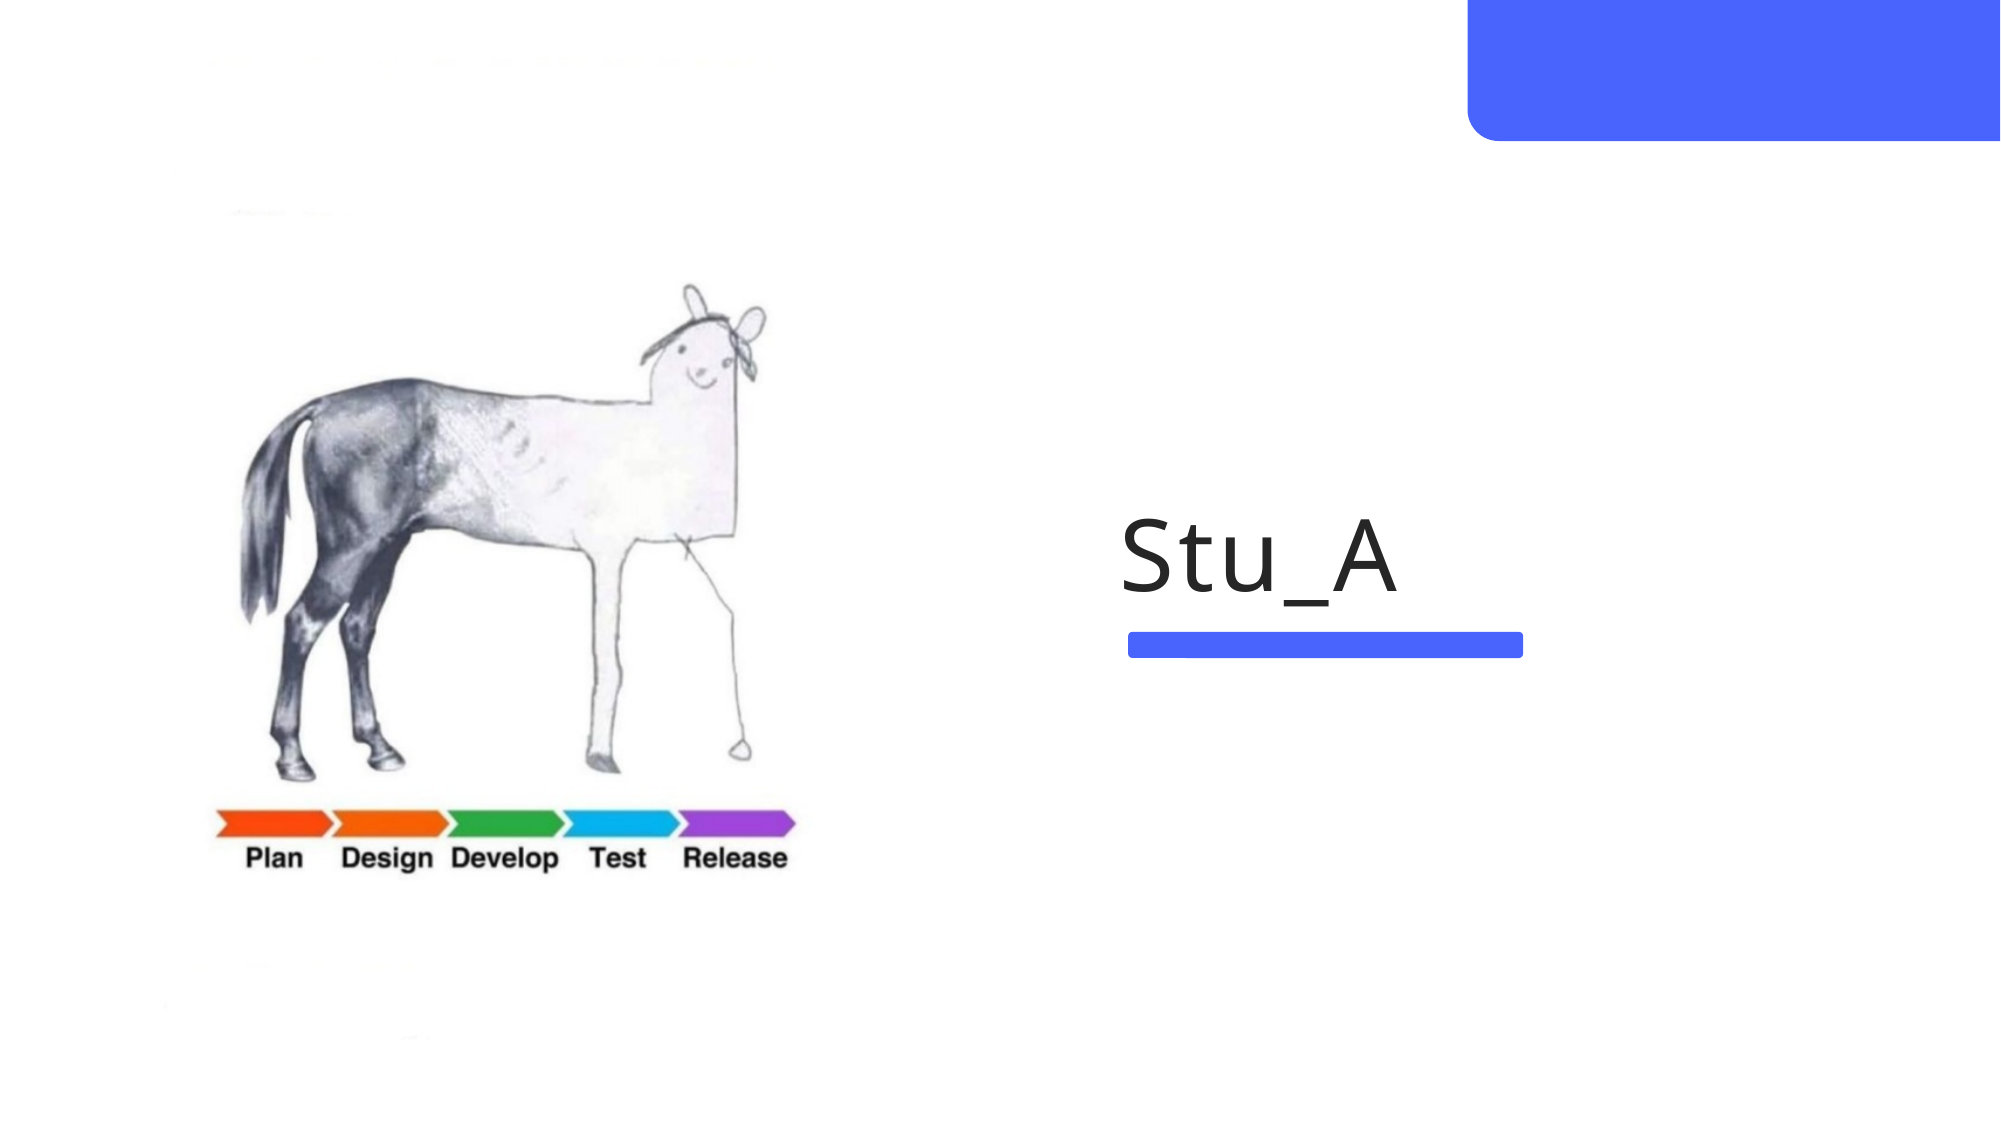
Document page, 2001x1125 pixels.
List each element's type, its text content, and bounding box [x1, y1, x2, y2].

title Stu_A [1104, 343, 1926, 620]
picture [21, 57, 1013, 1068]
